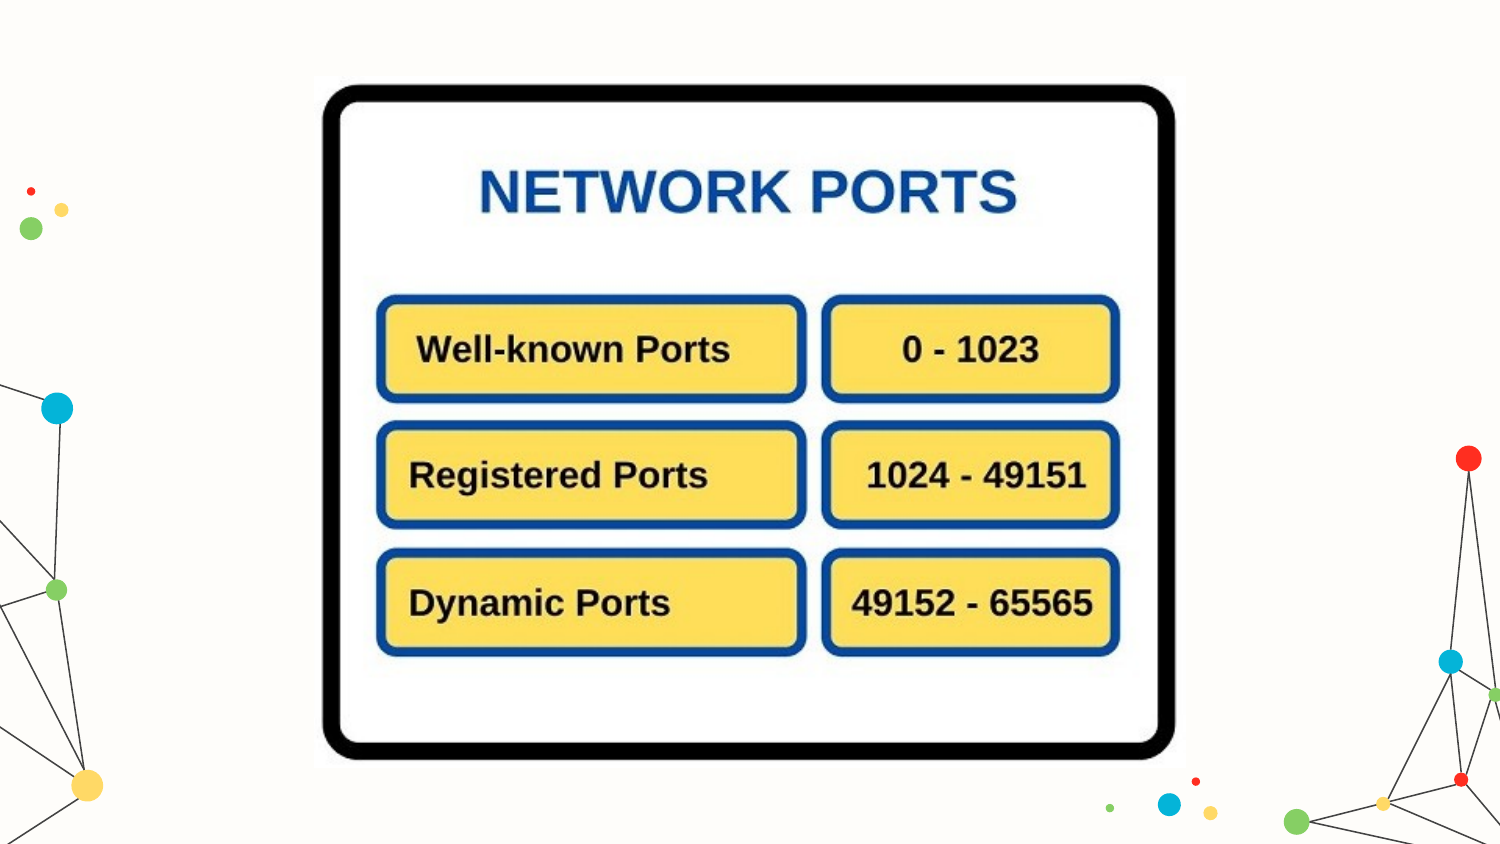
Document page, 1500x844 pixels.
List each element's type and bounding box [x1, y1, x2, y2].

picture [313, 76, 1187, 768]
